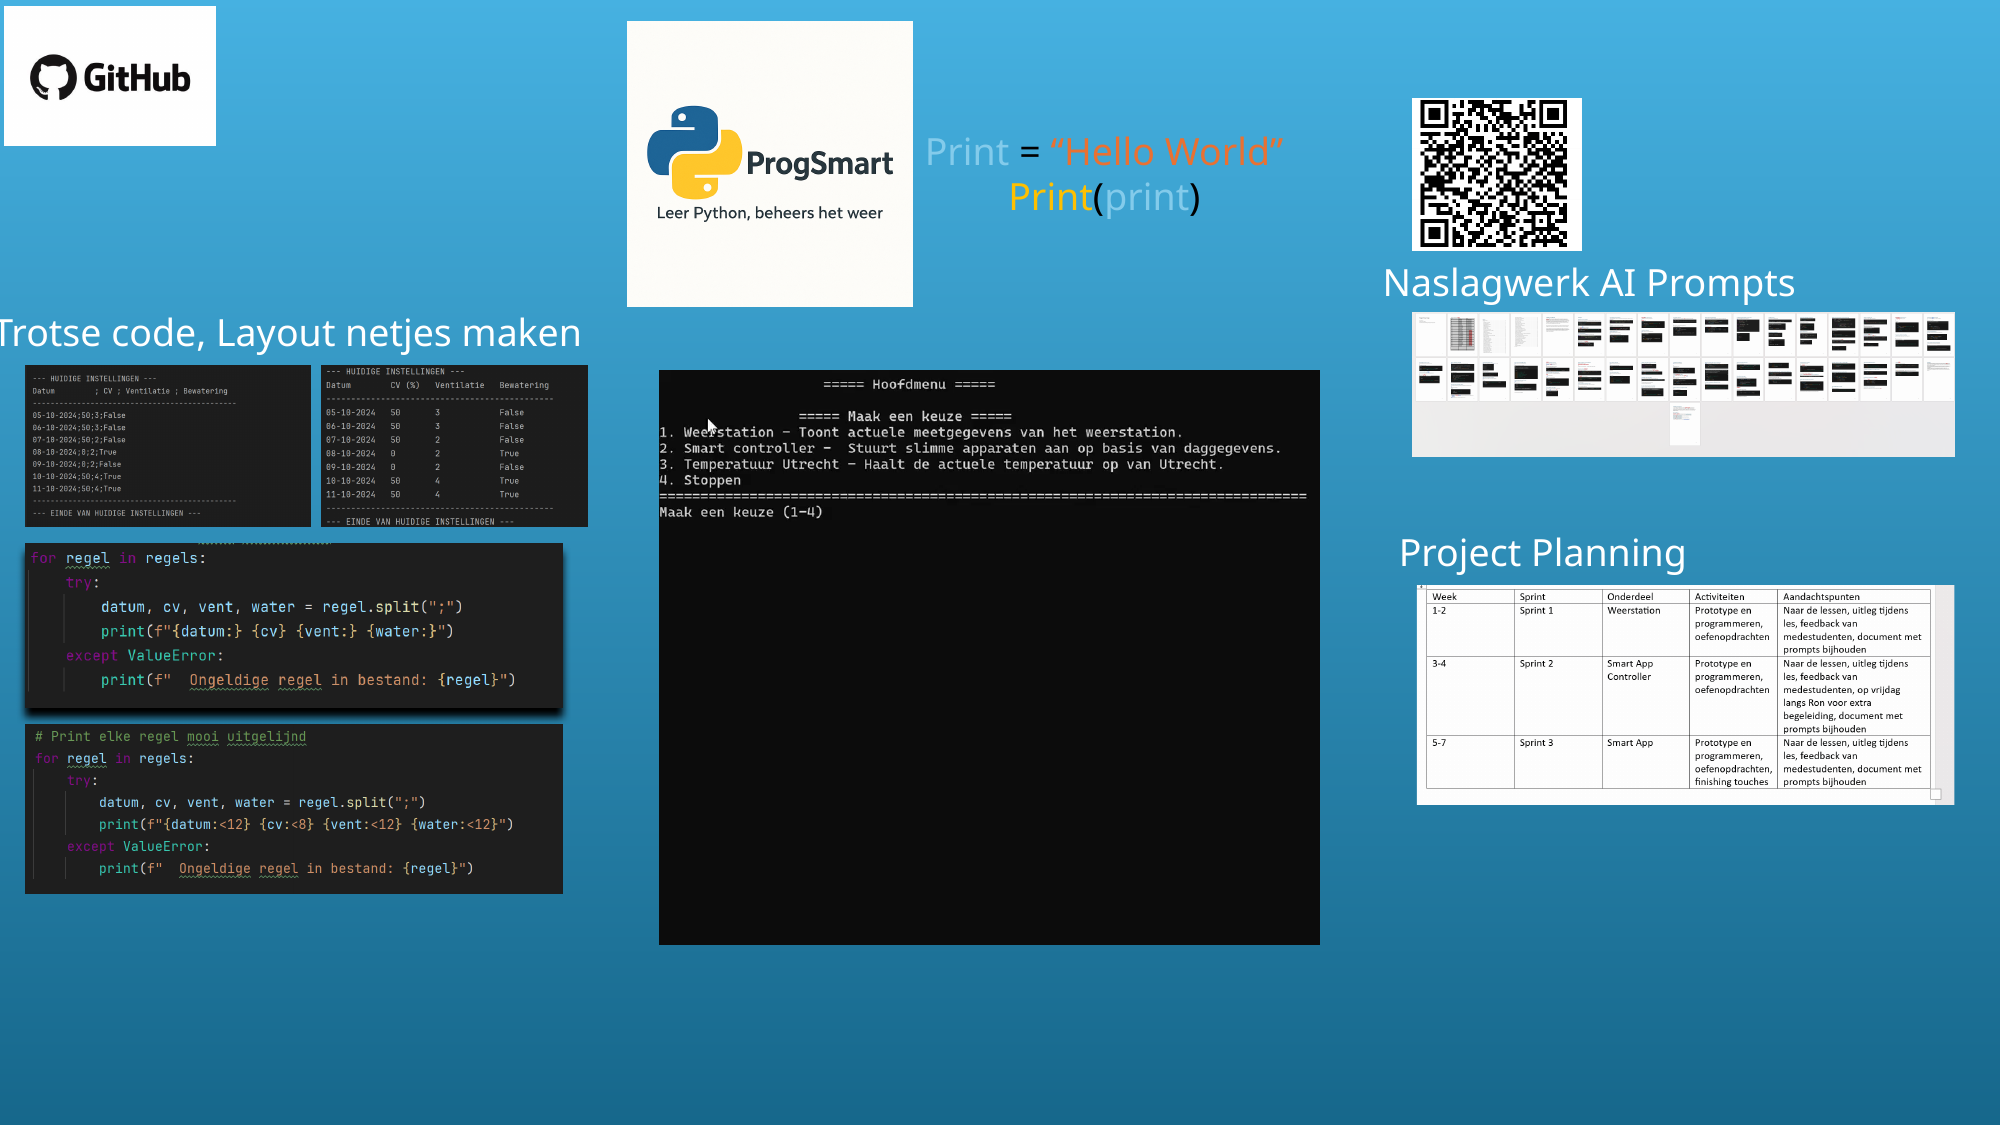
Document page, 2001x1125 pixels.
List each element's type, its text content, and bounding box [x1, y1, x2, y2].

text_box Trotse code, Layout netjes maken [0, 301, 598, 362]
picture [1416, 585, 1956, 805]
picture [626, 21, 913, 308]
picture [320, 364, 589, 528]
picture [3, 5, 217, 147]
text_box Naslagwerk AI Prompts [1367, 251, 1811, 312]
picture [24, 542, 563, 709]
text_box Project Planning [1383, 521, 1702, 582]
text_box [658, 368, 1322, 946]
text_box Print = “Hello World” Print(print) [913, 63, 1329, 283]
picture [1411, 311, 1956, 458]
picture [24, 723, 563, 895]
picture [1411, 97, 1583, 251]
text_box [0, 0, 2000, 1125]
picture [24, 365, 311, 528]
